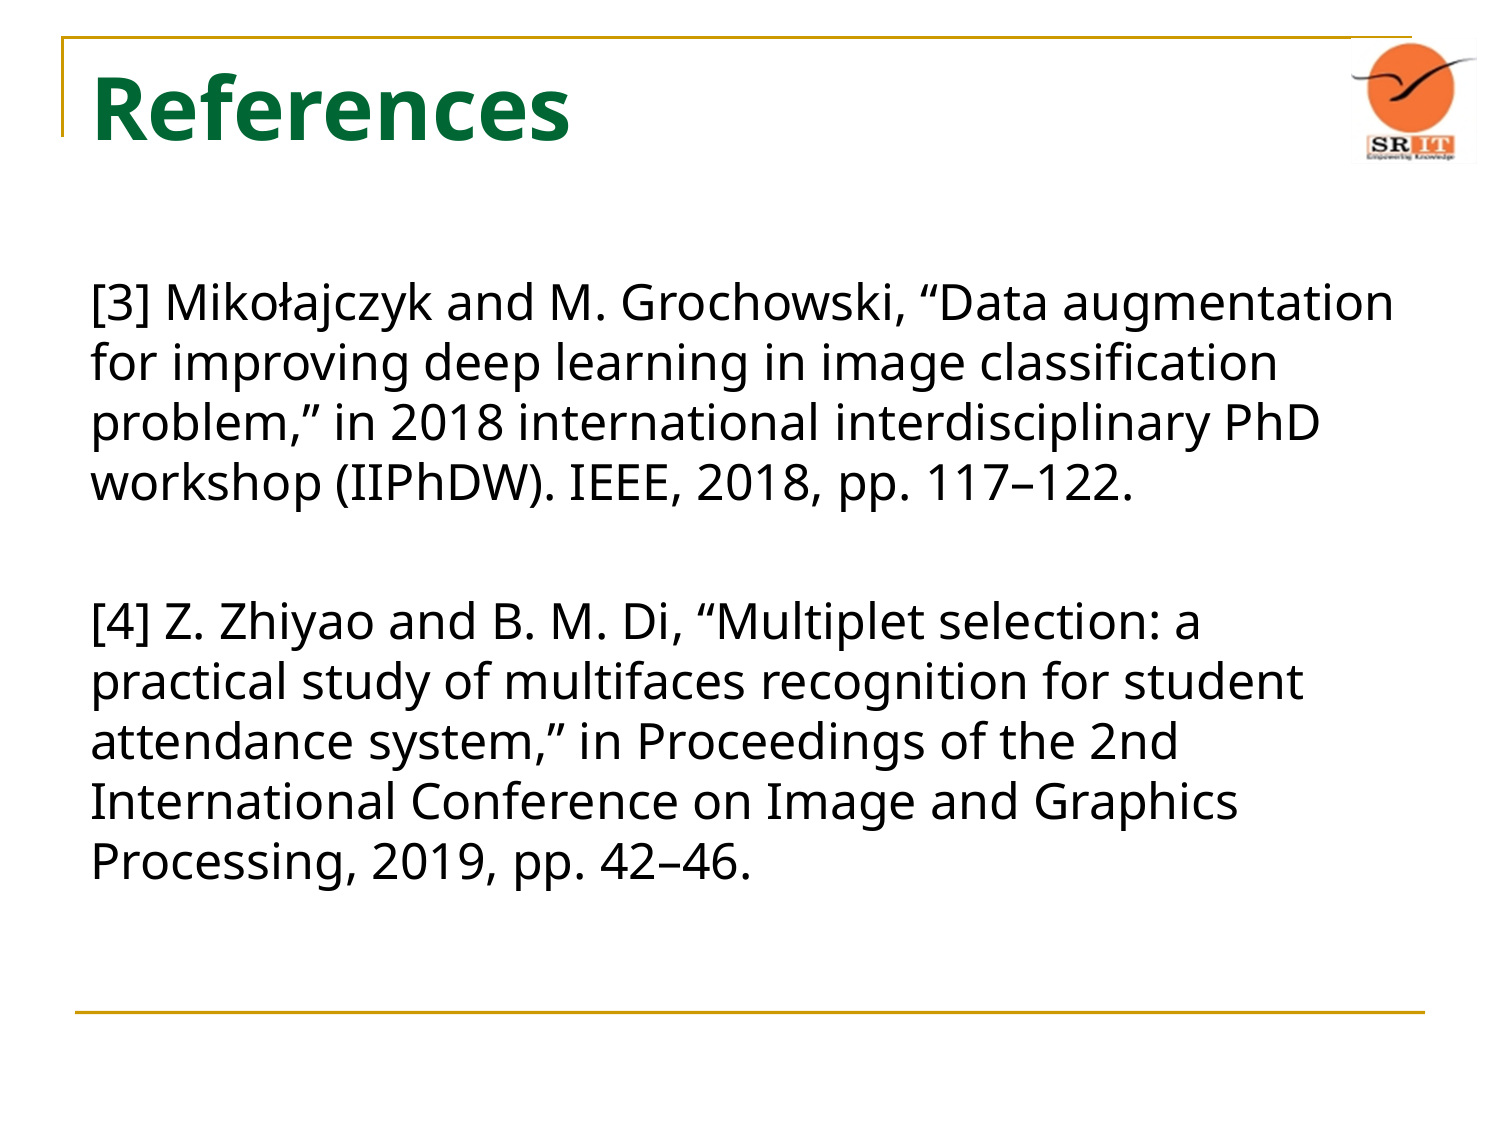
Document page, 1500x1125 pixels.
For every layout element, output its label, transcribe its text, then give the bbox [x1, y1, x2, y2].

picture [1350, 37, 1478, 165]
list [3] Mikołajczyk and M. Grochowski, “Data augmentation for improving deep learning in image classification problem,” in 2018 international interdisciplinary PhD workshop (IIPhDW). IEEE, 2018, pp. 117–122. [4] Z. Zhiyao and B. M. Di, “Multiplet selection: a practical study of multifaces recognition for student attendance system,” in Proceedings of the 2nd International Conference on Image and Graphics Processing, 2019, pp. 42–46. [74, 262, 1426, 1006]
title References [74, 45, 1426, 233]
